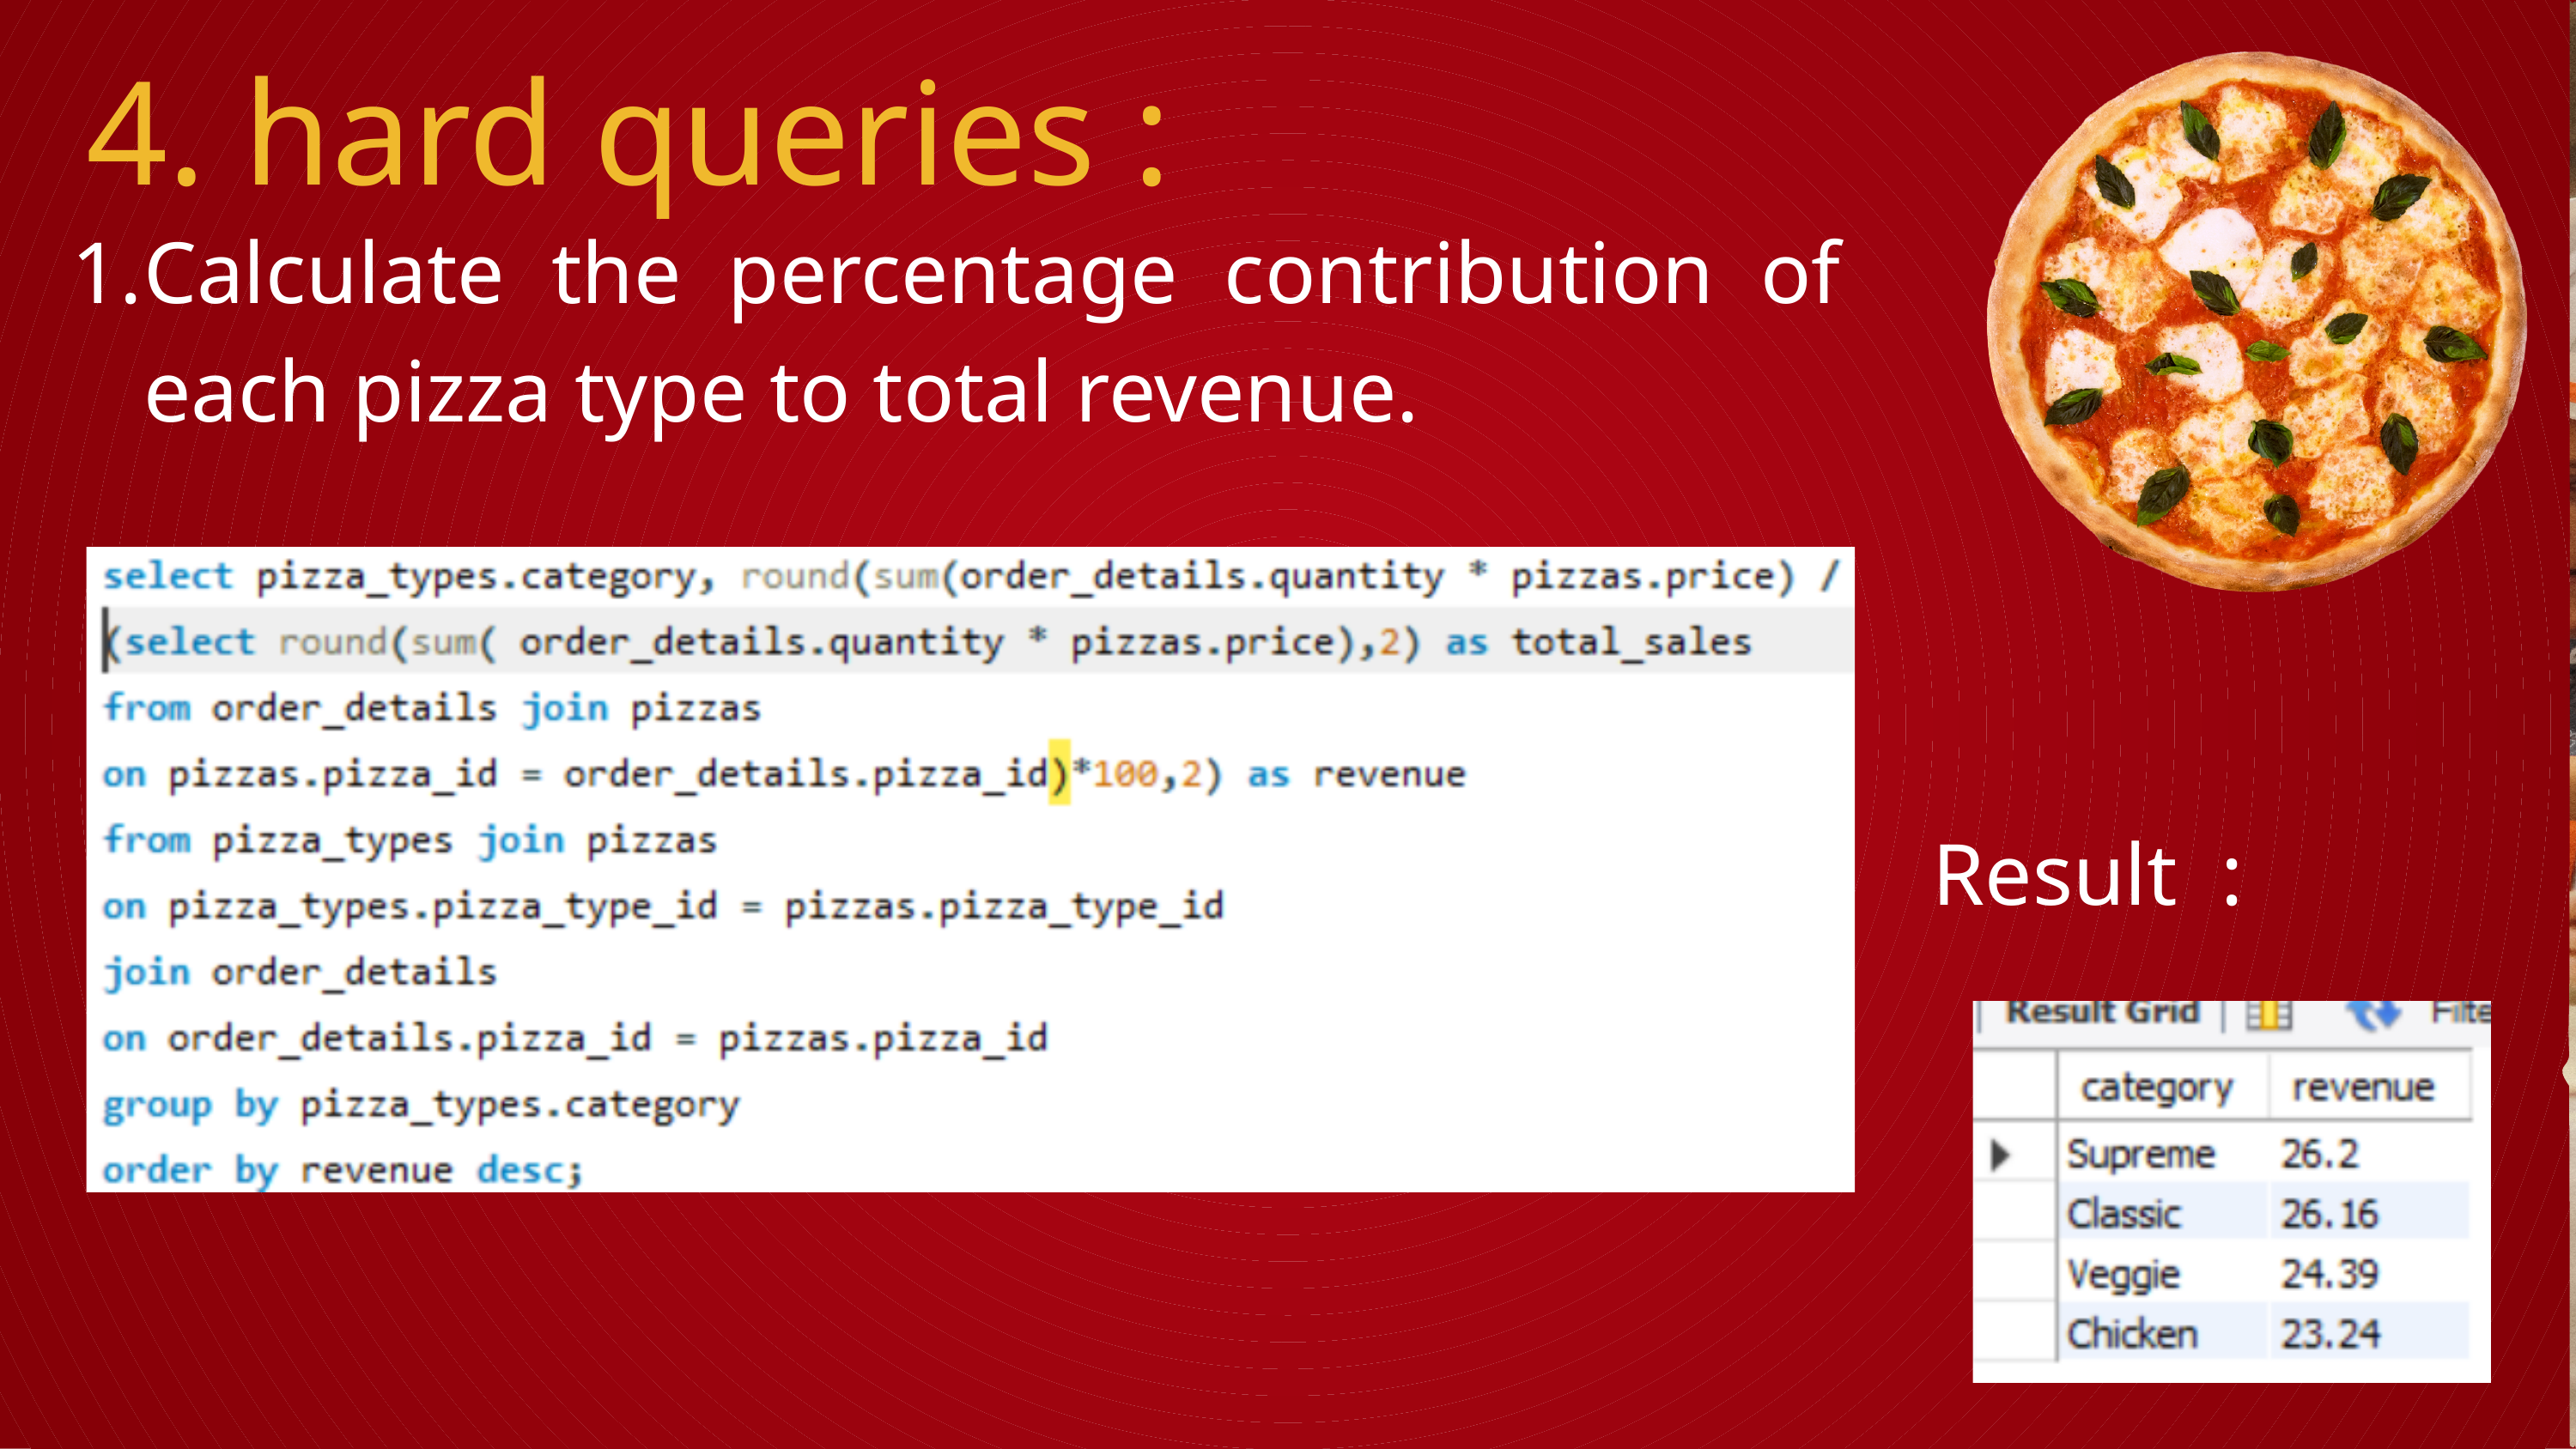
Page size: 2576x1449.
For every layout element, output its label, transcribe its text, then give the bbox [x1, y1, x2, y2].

picture [2562, 1058, 2568, 1085]
text_box [86, 547, 1856, 1192]
text_box [1972, 1001, 2491, 1384]
text_box Result : [1932, 803, 2563, 923]
text_box 4. hard queries : [86, 70, 1418, 202]
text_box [1986, 51, 2528, 592]
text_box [2568, 0, 2576, 1449]
text_box Calculate the percentage contribution of each pizza type to total revenue. [0, 202, 1843, 439]
